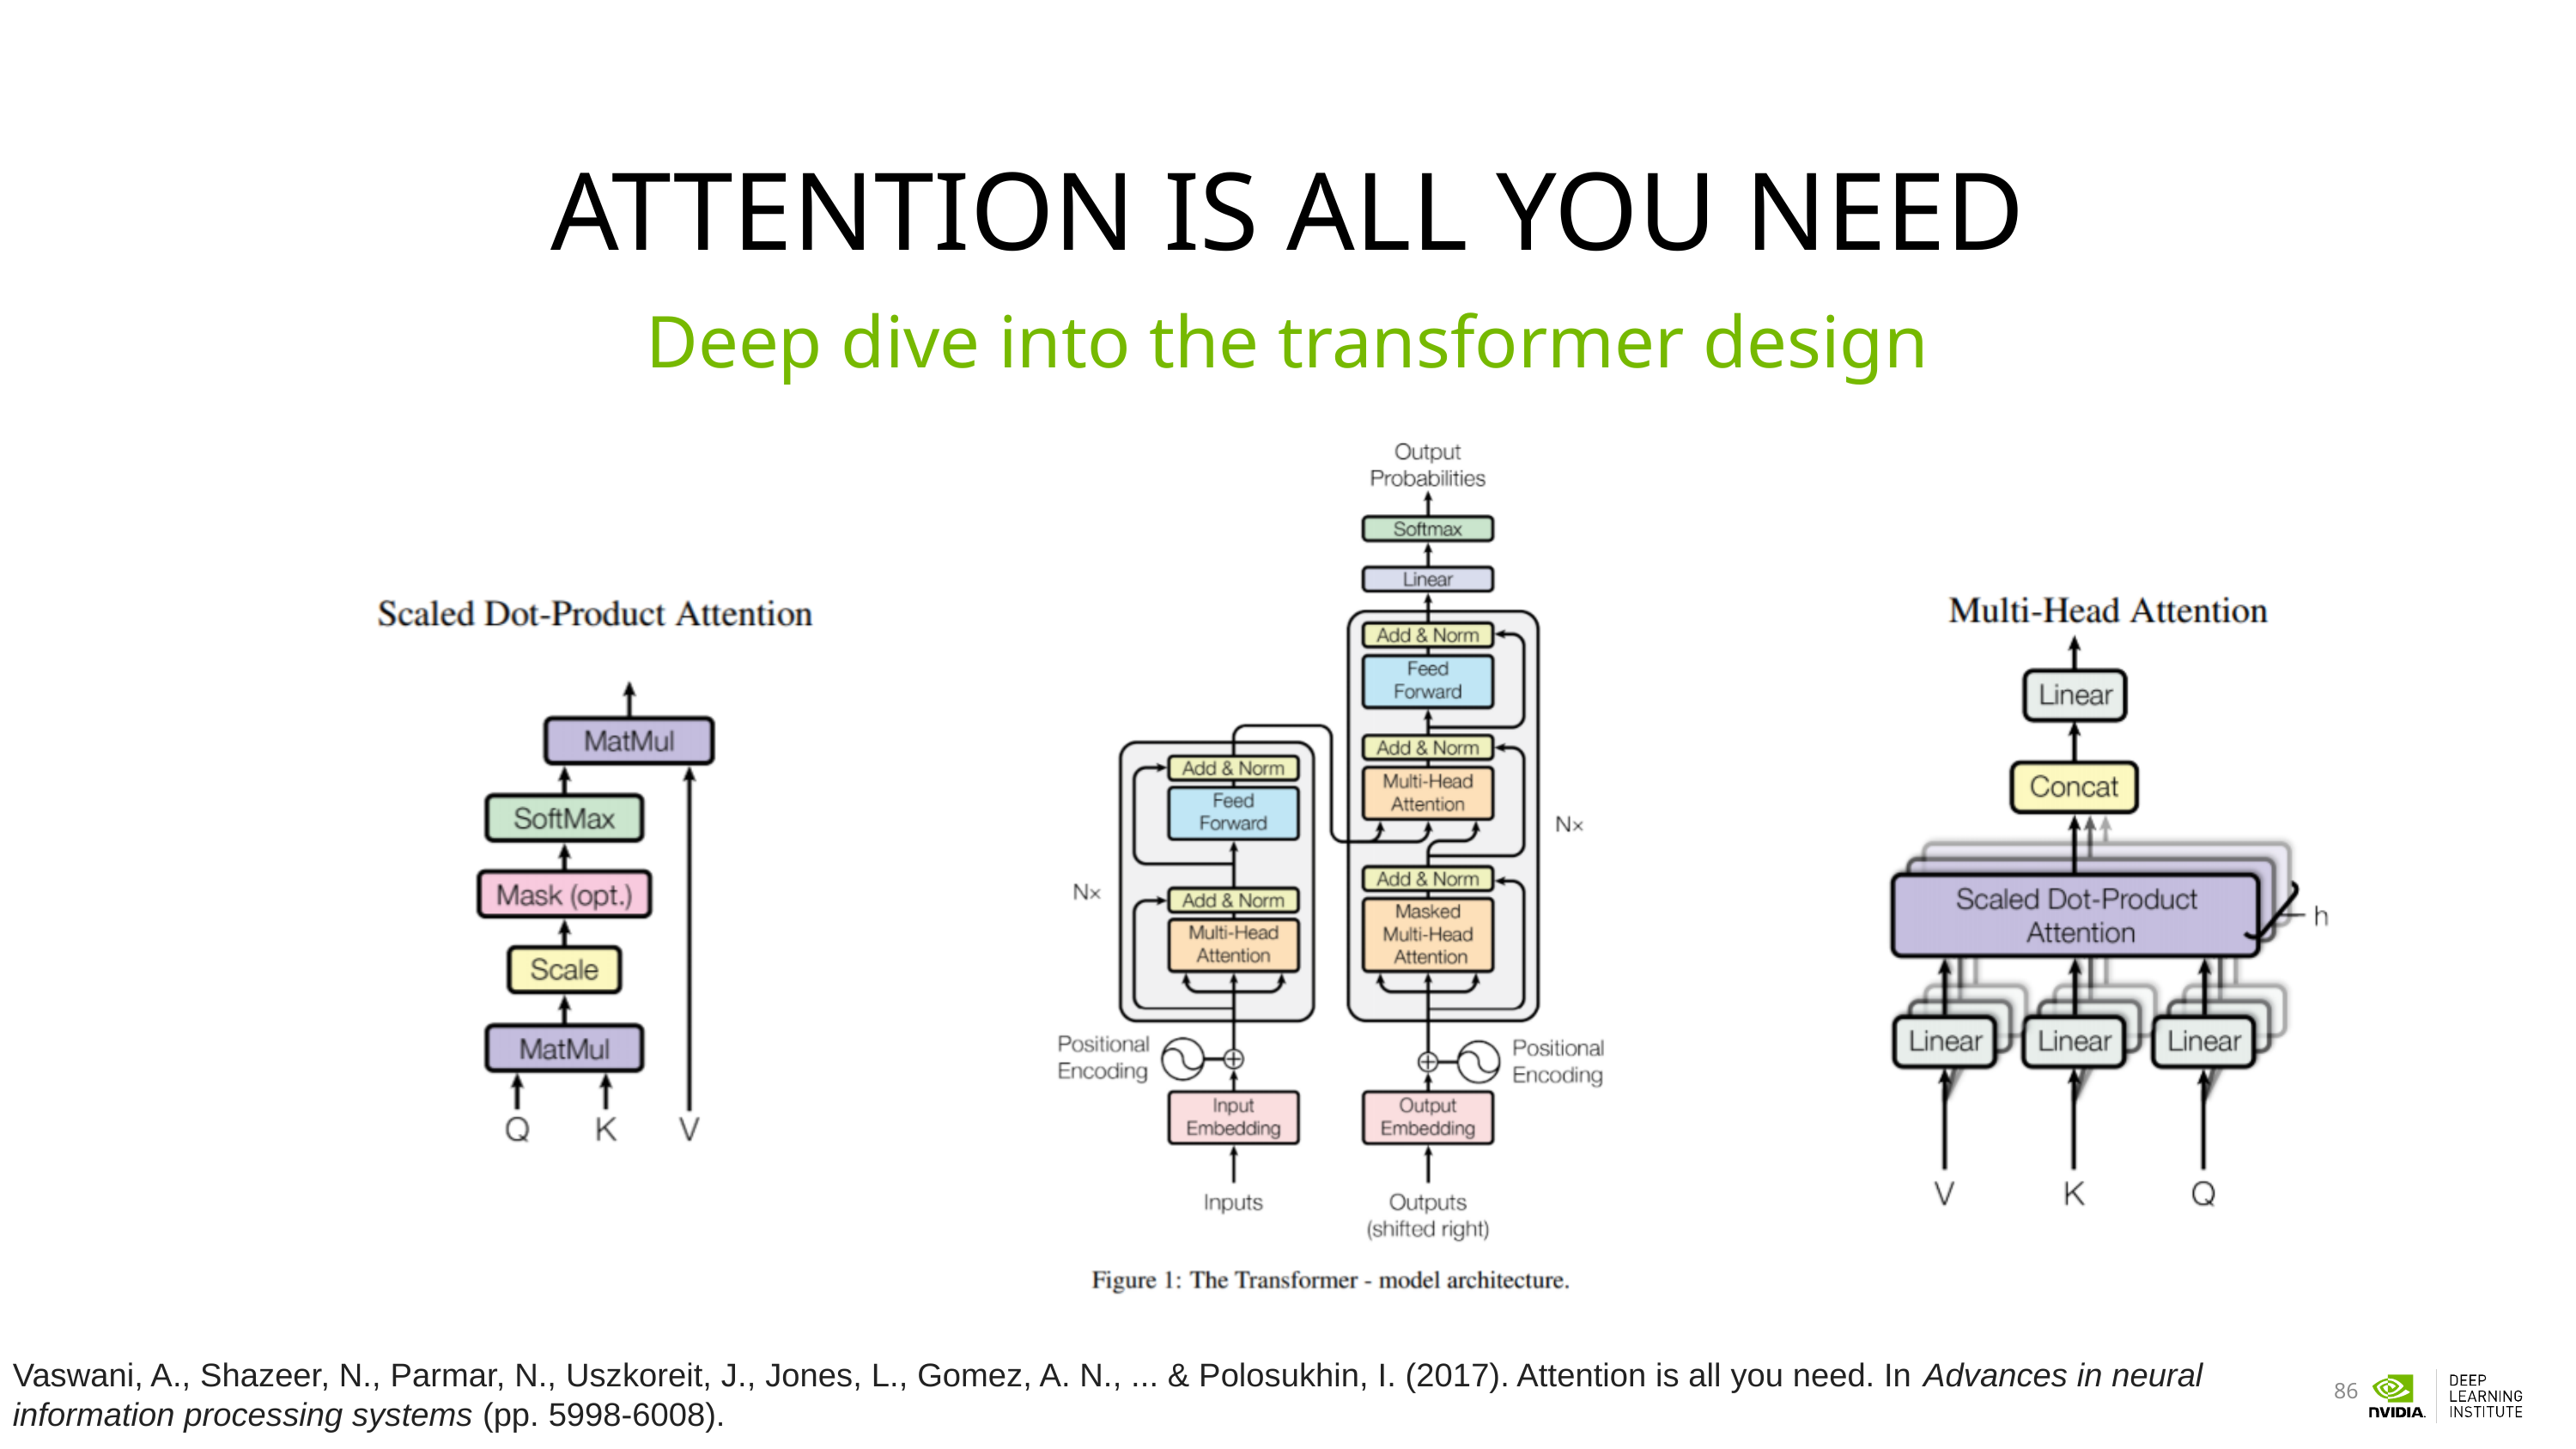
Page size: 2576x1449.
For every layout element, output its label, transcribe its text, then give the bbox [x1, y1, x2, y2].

picture [242, 386, 1656, 1322]
text_box Deep dive into the transformer design [117, 295, 2459, 419]
text_box Vaswani, A., Shazeer, N., Parmar, N., Uszkoreit, J., Jones, L., Gomez, A. N., ... & Polosukhin, I. (2017). Attention is all you need. In Advances in neural information processing systems (pp. 5998-6008). [0, 1346, 2308, 1440]
picture [1781, 527, 2422, 1239]
title Attention is all you need [177, 0, 2399, 281]
